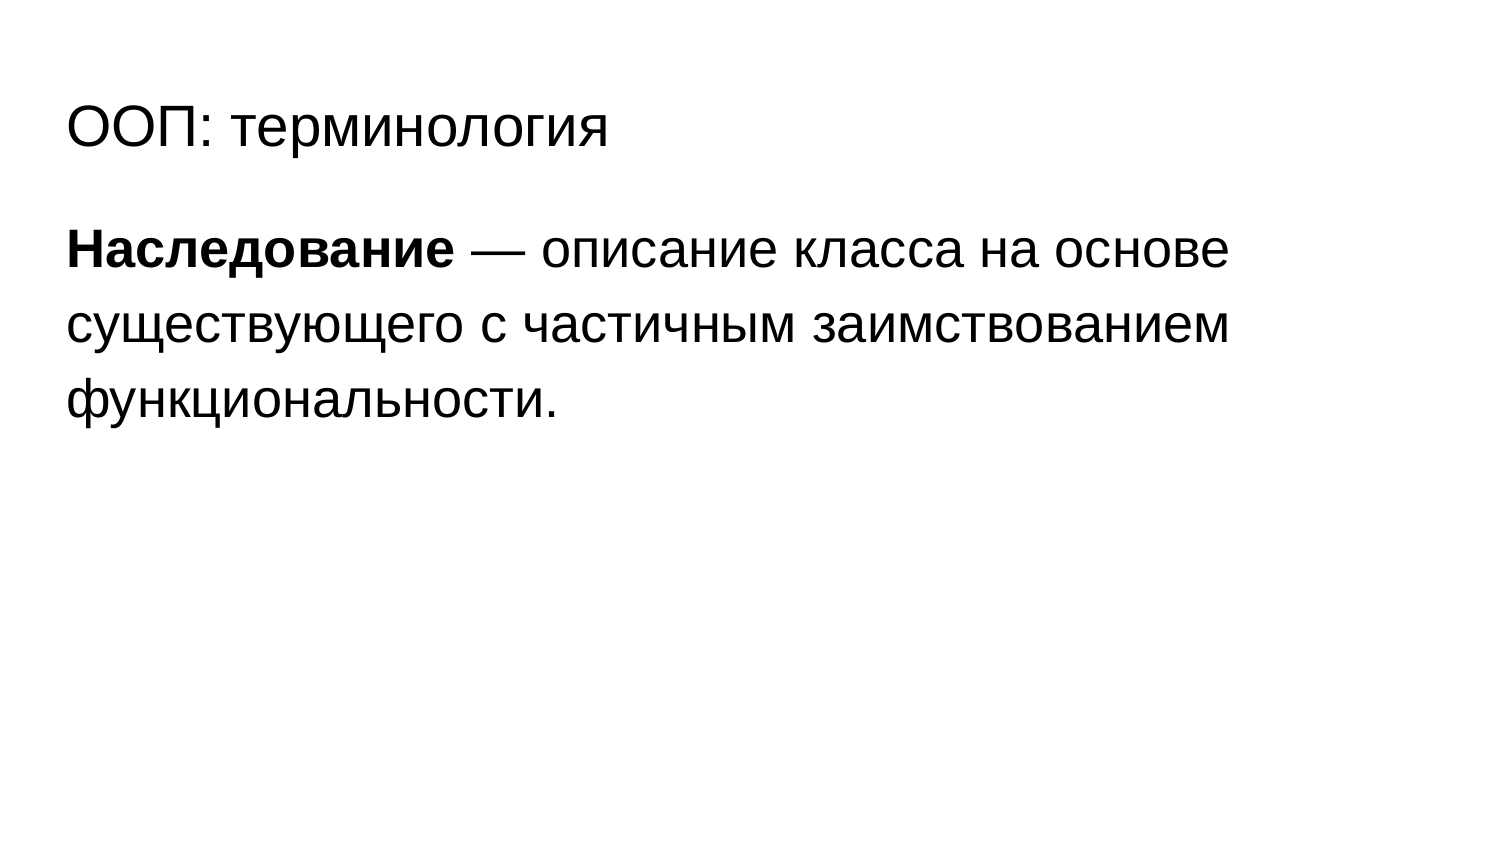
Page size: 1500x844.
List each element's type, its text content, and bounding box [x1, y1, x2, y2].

title ООП: терминология [51, 72, 1449, 167]
list Наследование — описание класса на основе существующего с частичным заимствованием функциональности. [51, 189, 1449, 750]
